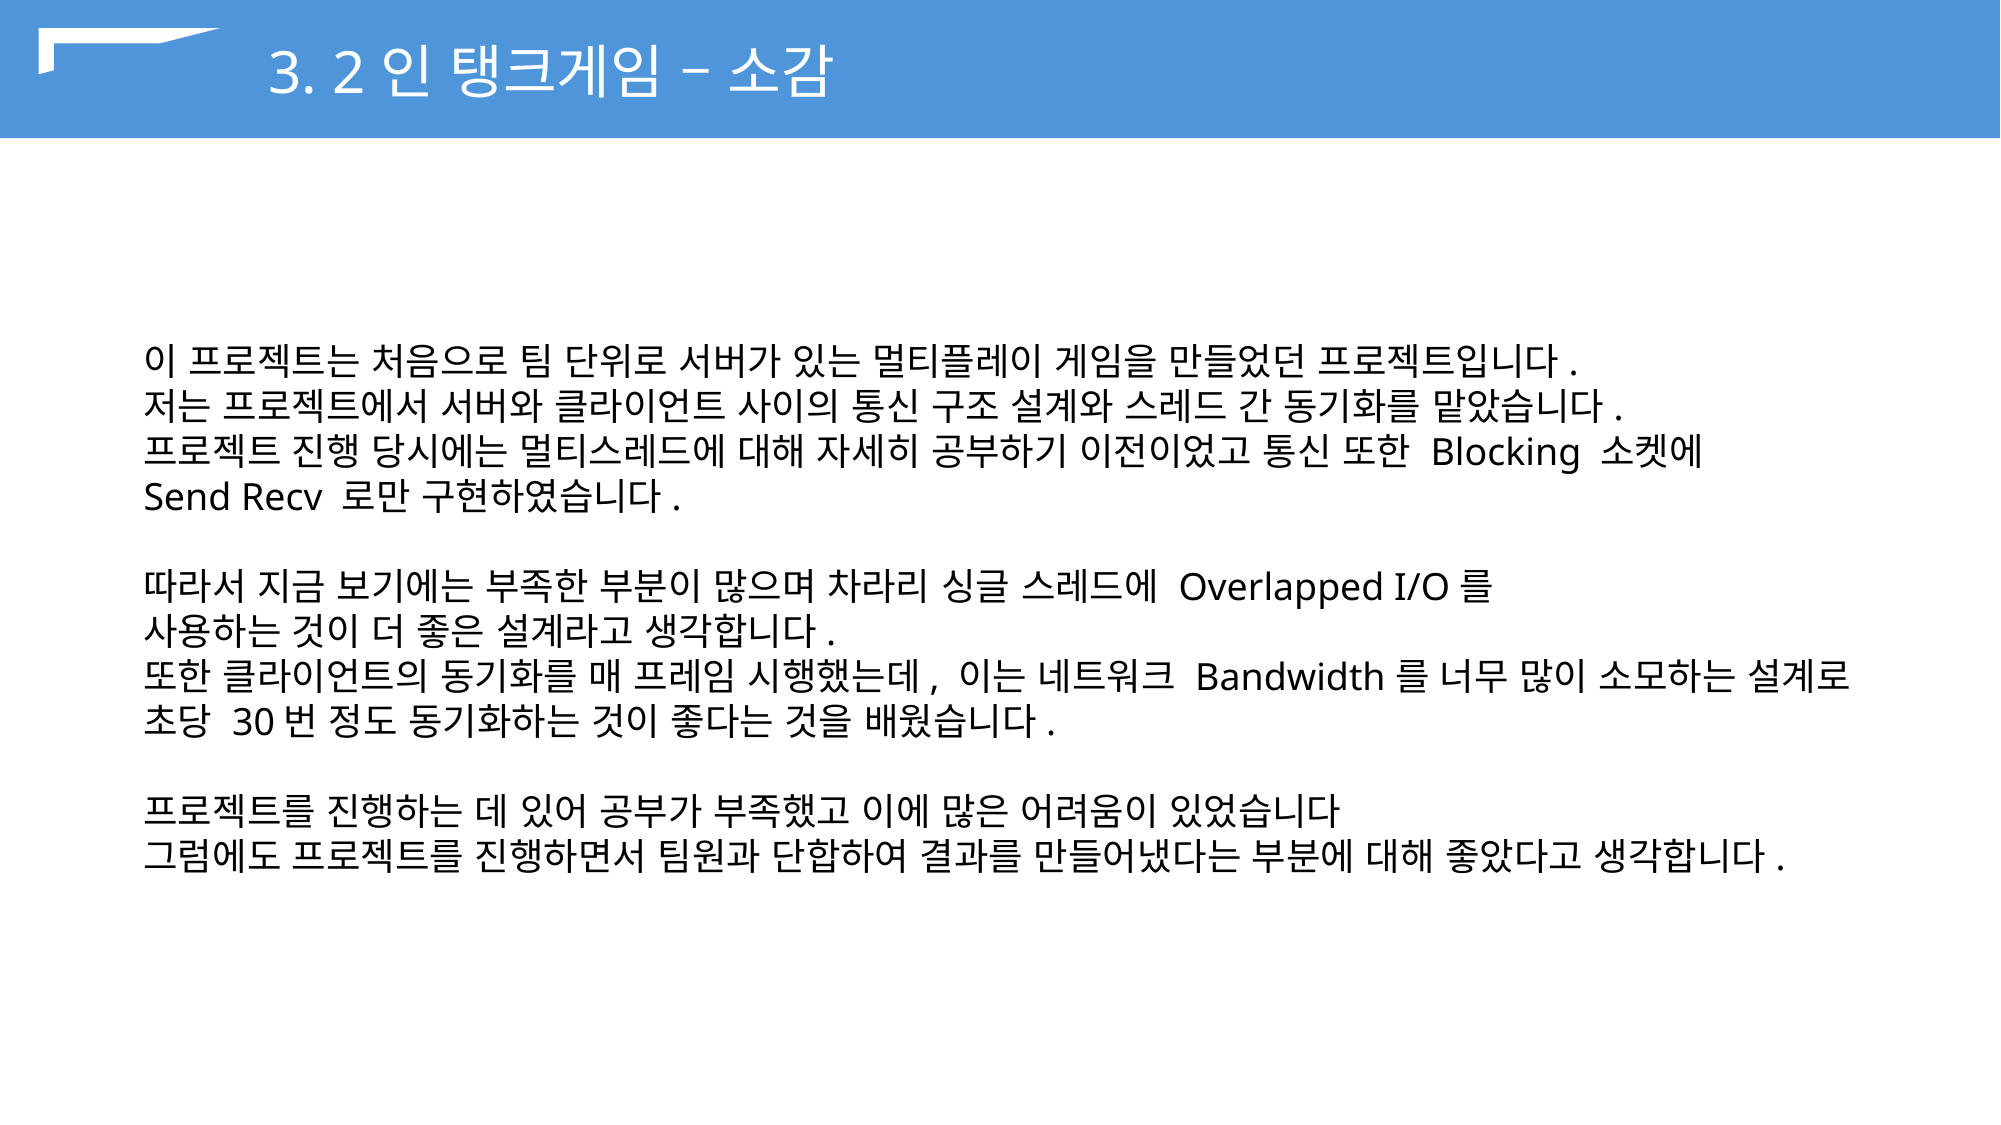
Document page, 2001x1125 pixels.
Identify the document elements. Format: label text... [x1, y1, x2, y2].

text_box [36, 26, 221, 77]
text_box 3. 2인 탱크게임 – 소감 [253, 28, 1064, 113]
text_box 이 프로젝트는 처음으로 팀 단위로 서버가 있는 멀티플레이 게임을 만들었던 프로젝트입니다. 저는 프로젝트에서 서버와 클라이언트 사이의 통신 구조 설계와 스레드 간 동기화를 맡았습니다. 프로젝트 진행 당시에는 멀티스레드에 대해 자세히 공부하기 이전이었고 통신 또한 Blocking 소켓에 Send Recv 로만 구현하였습니다. 따라서 지금 보기에는 부족한 부분이 많으며 차라리 싱글 스레드에 Overlapped I/O를 사용하는 것이 더 좋은 설계라고 생각합니다. 또한 클라이언트의 동기화를 매 프레임 시행했는데, 이는 네트워크 Bandwidth를 너무 많이 소모하는 설계로 초당 30번 정도 동기화하는 것이 좋다는 것을 배웠습니다. 프로젝트를 진행하는 데 있어 공부가 부족했고 이에 많은 어려움이 있었습니다 그럼에도 프로젝트를 진행하면서 팀원과 단합하여 결과를 만들어냈다는 부분에 대해 좋았다고 생각합니다. [128, 330, 1866, 886]
text_box [0, 0, 2000, 140]
